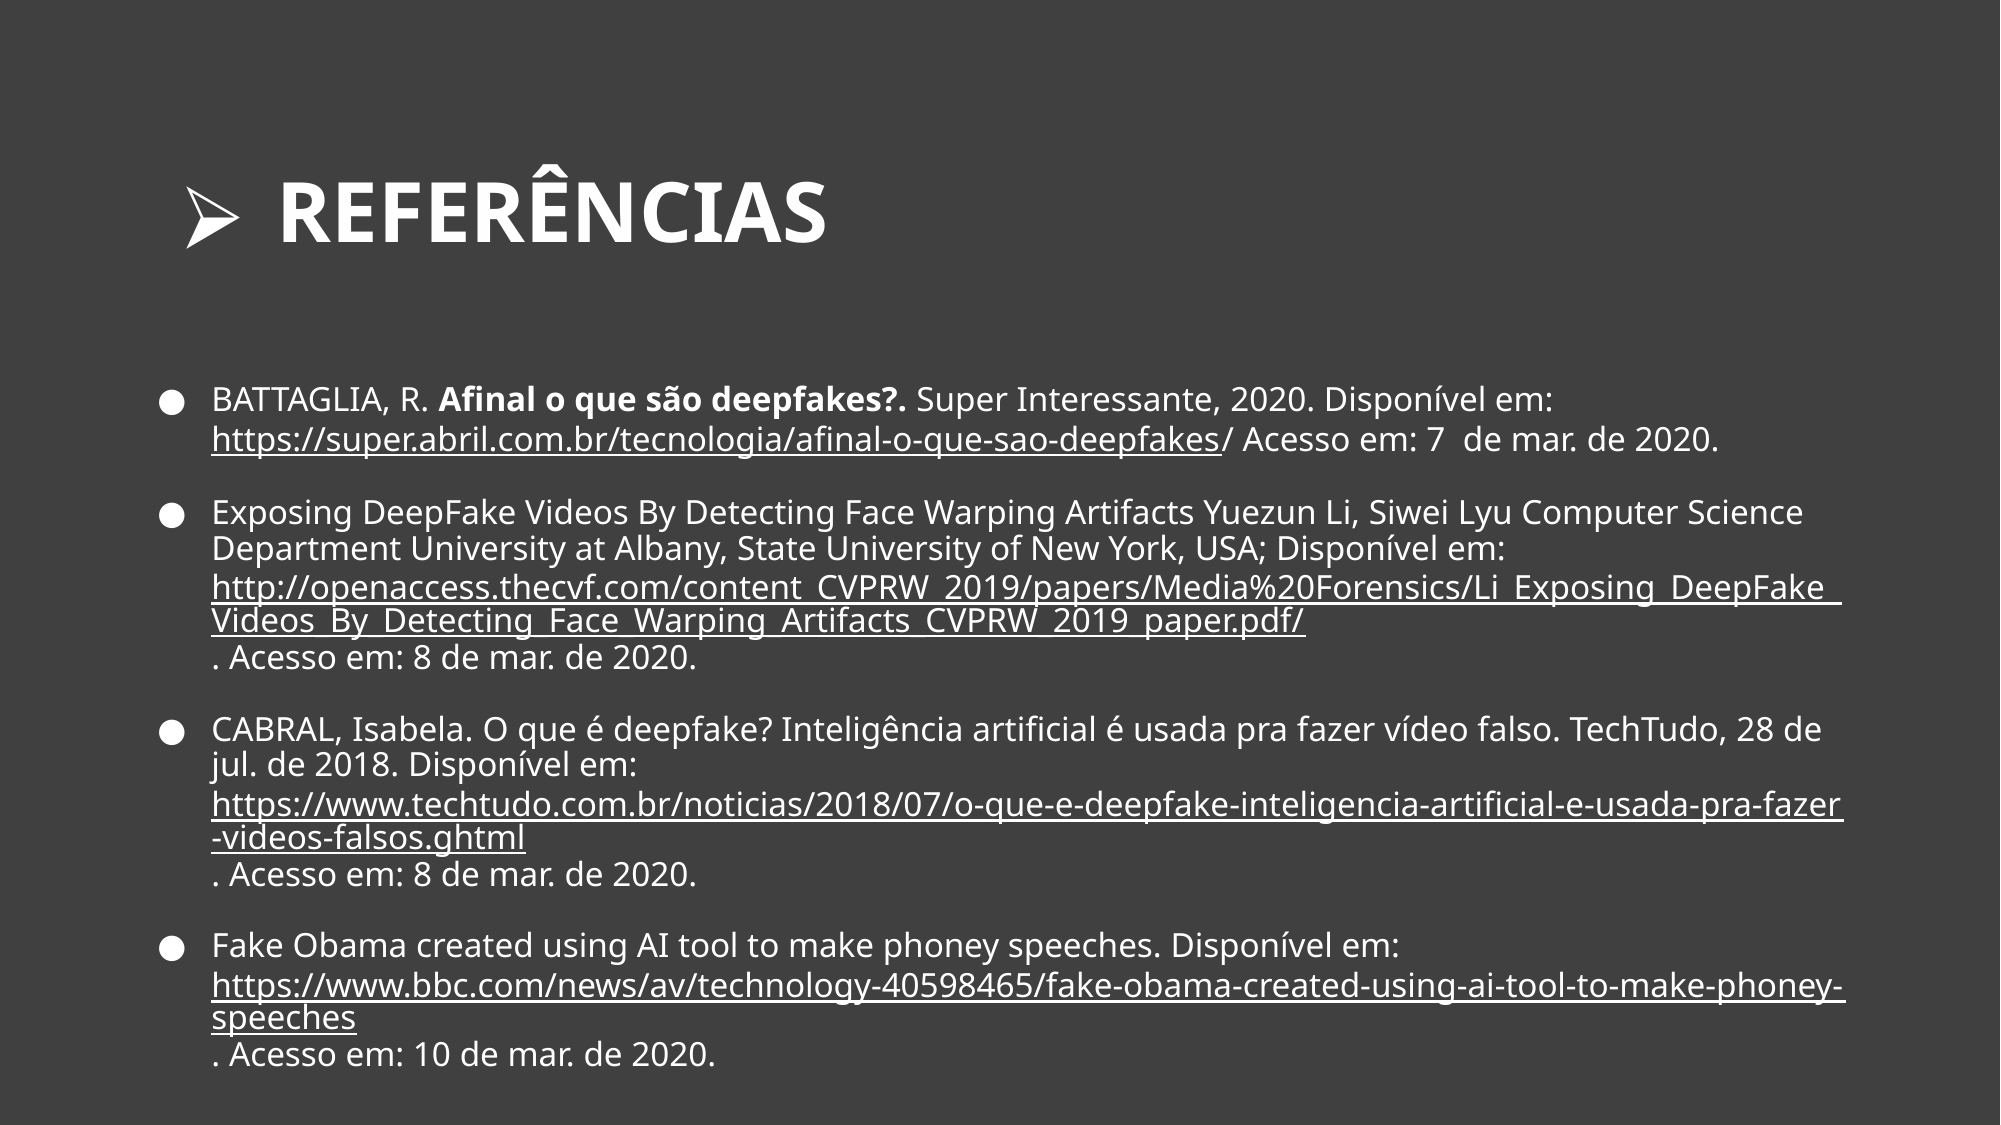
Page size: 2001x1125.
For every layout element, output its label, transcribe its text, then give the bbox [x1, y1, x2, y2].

text_box BATTAGLIA, R. Afinal o que são deepfakes?. Super Interessante, 2020. Disponível em: https://super.abril.com.br/tecnologia/afinal-o-que-sao-deepfakes/ Acesso em: 7 de mar. de 2020. Exposing DeepFake Videos By Detecting Face Warping Artifacts Yuezun Li, Siwei Lyu Computer Science Department University at Albany, State University of New York, USA; Disponível em: http://openaccess.thecvf.com/content_CVPRW_2019/papers/Media%20Forensics/Li_Exposing_DeepFake_Videos_By_Detecting_Face_Warping_Artifacts_CVPRW_2019_paper.pdf/. Acesso em: 8 de mar. de 2020. CABRAL, Isabela. O que é deepfake? Inteligência artificial é usada pra fazer vídeo falso. TechTudo, 28 de jul. de 2018. Disponível em: https://www.techtudo.com.br/noticias/2018/07/o-que-e-deepfake-inteligencia-artificial-e-usada-pra-fazer-videos-falsos.ghtml. Acesso em: 8 de mar. de 2020. Fake Obama created using AI tool to make phoney speeches. Disponível em: https://www.bbc.com/news/av/technology-40598465/fake-obama-created-using-ai-tool-to-make-phoney-speeches. Acesso em: 10 de mar. de 2020. [121, 367, 1863, 982]
title REFERÊNCIAS [168, 96, 1763, 342]
